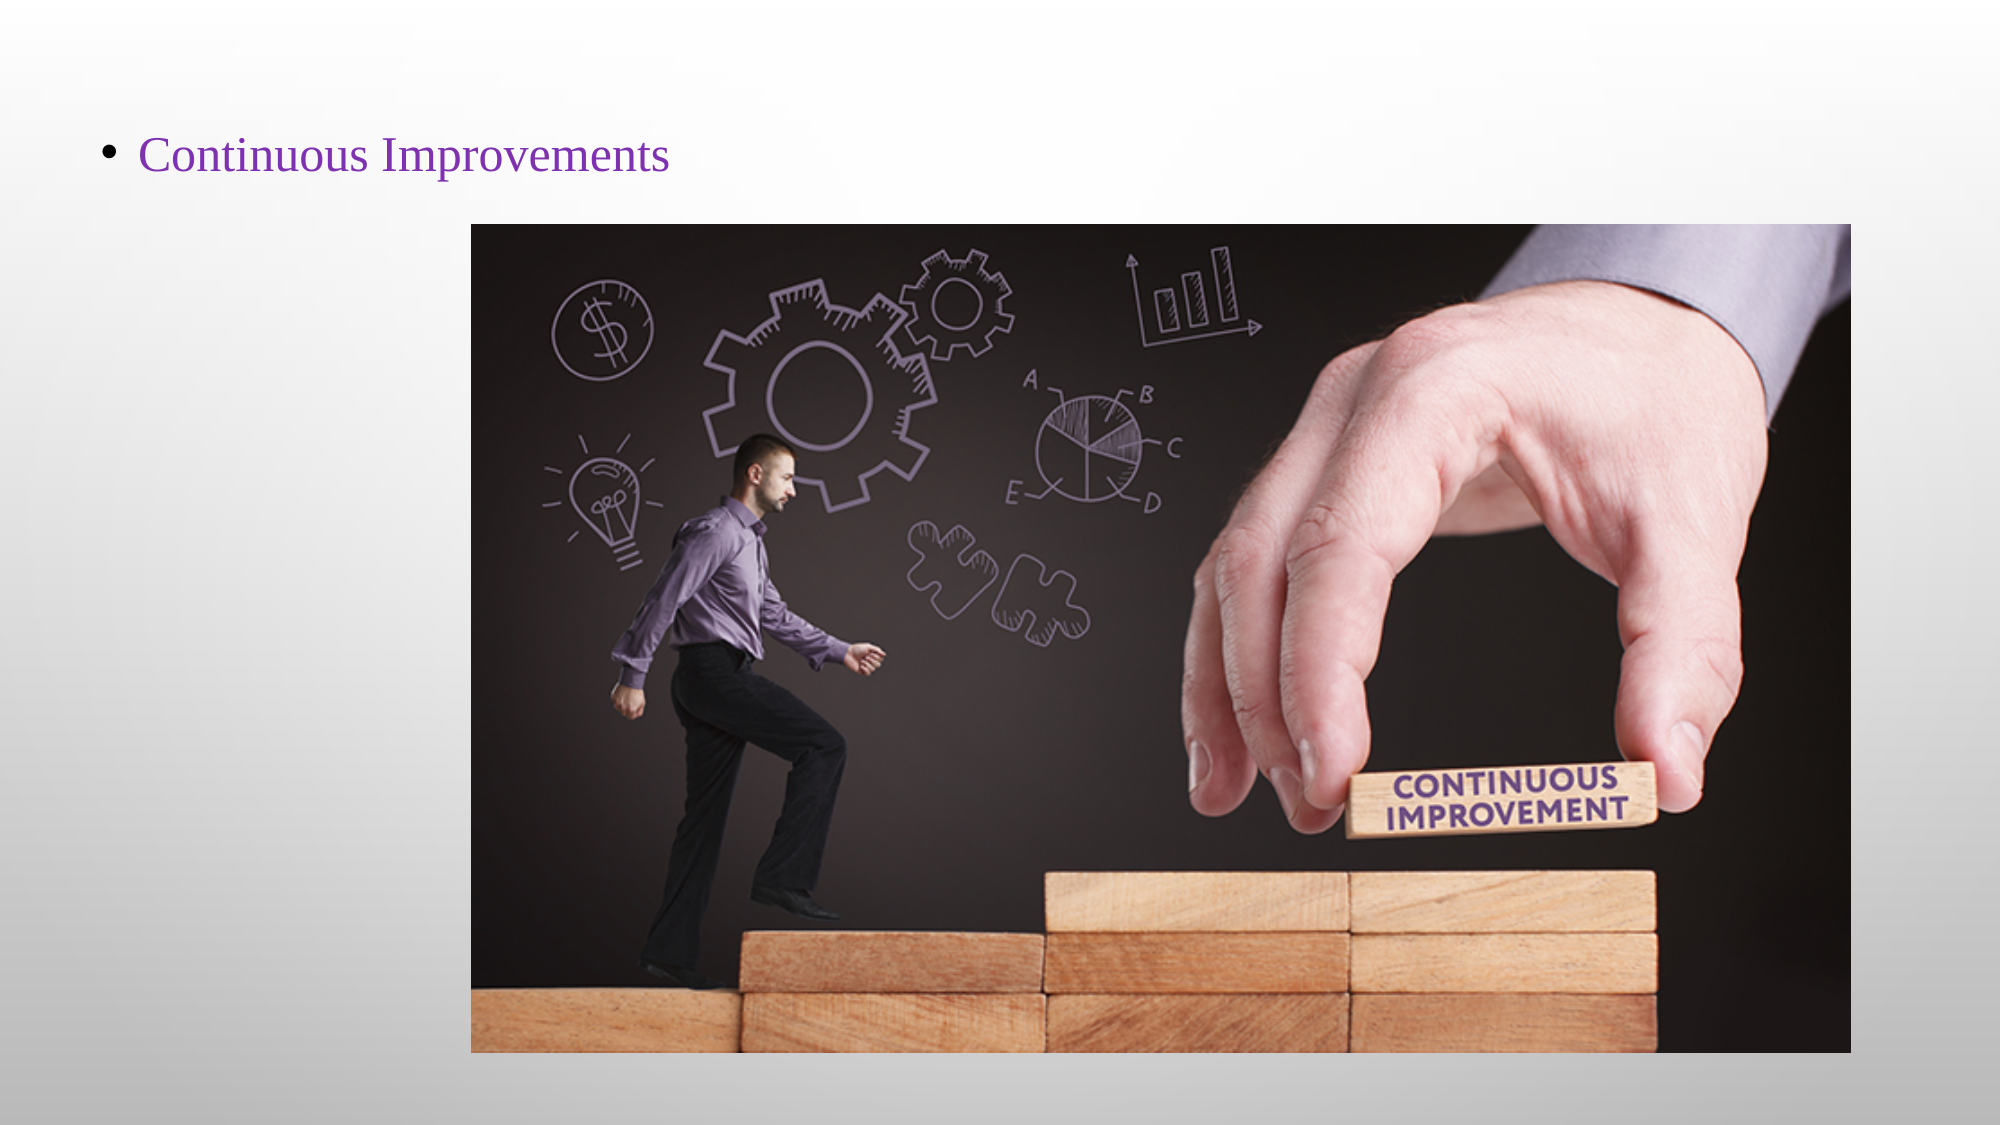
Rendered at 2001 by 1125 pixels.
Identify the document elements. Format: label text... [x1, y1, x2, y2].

list Continuous Improvements [85, 101, 740, 320]
picture [0, 0, 2000, 1125]
